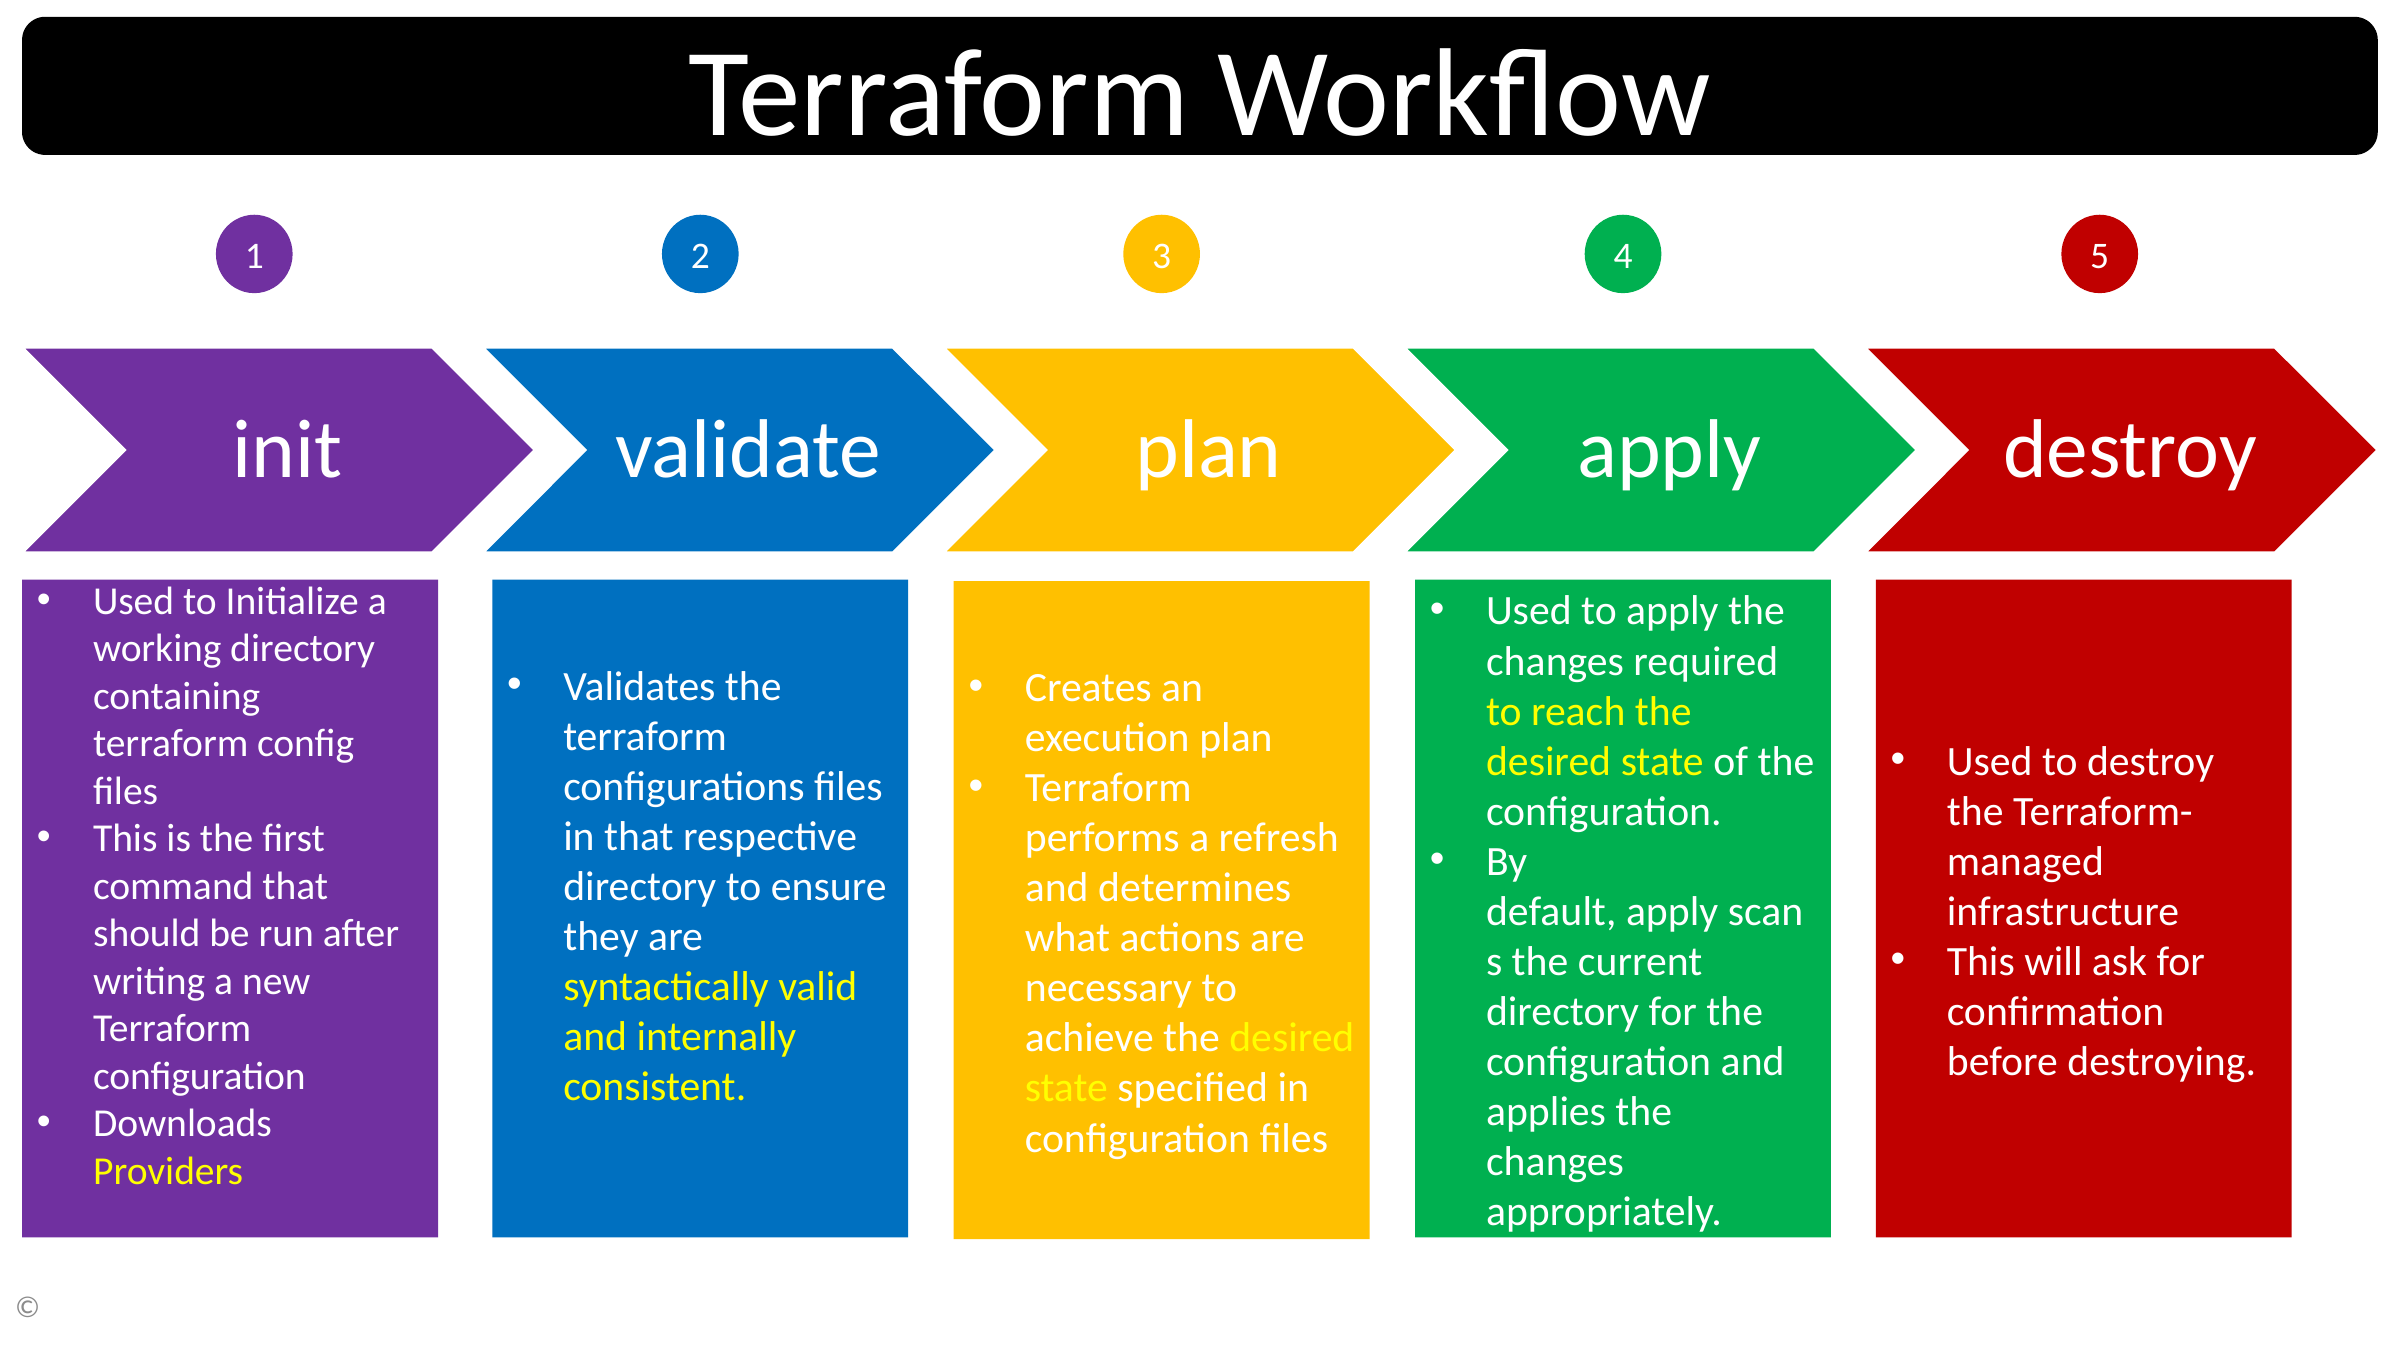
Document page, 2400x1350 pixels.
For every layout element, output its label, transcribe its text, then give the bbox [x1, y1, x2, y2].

text_box Creates an execution plan Terraform performs a refresh and determines what actions are necessary to achieve the desired state specified in configuration files [953, 745, 1371, 1240]
text_box Used to apply the changes required to reach the desired state of the configuration. By default, apply scans the current directory for the configuration and applies the changes appropriately. [1414, 745, 1832, 1238]
text_box Used to Initialize a working directory containing terraform config files This is the first command that should be run after writing a new Terraform configuration Downloads Providers [21, 579, 439, 1238]
text_box Terraform Workflow [20, 15, 2379, 154]
footer © [0, 1269, 810, 1342]
text_box Used to destroy the Terraform-managed infrastructure This will ask for confirmation before destroying. [1875, 745, 2293, 1238]
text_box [22, 154, 2378, 745]
text_box Validates the terraform configurations files in that respective directory to ensure they are syntactically valid and internally consistent. [491, 745, 909, 1238]
